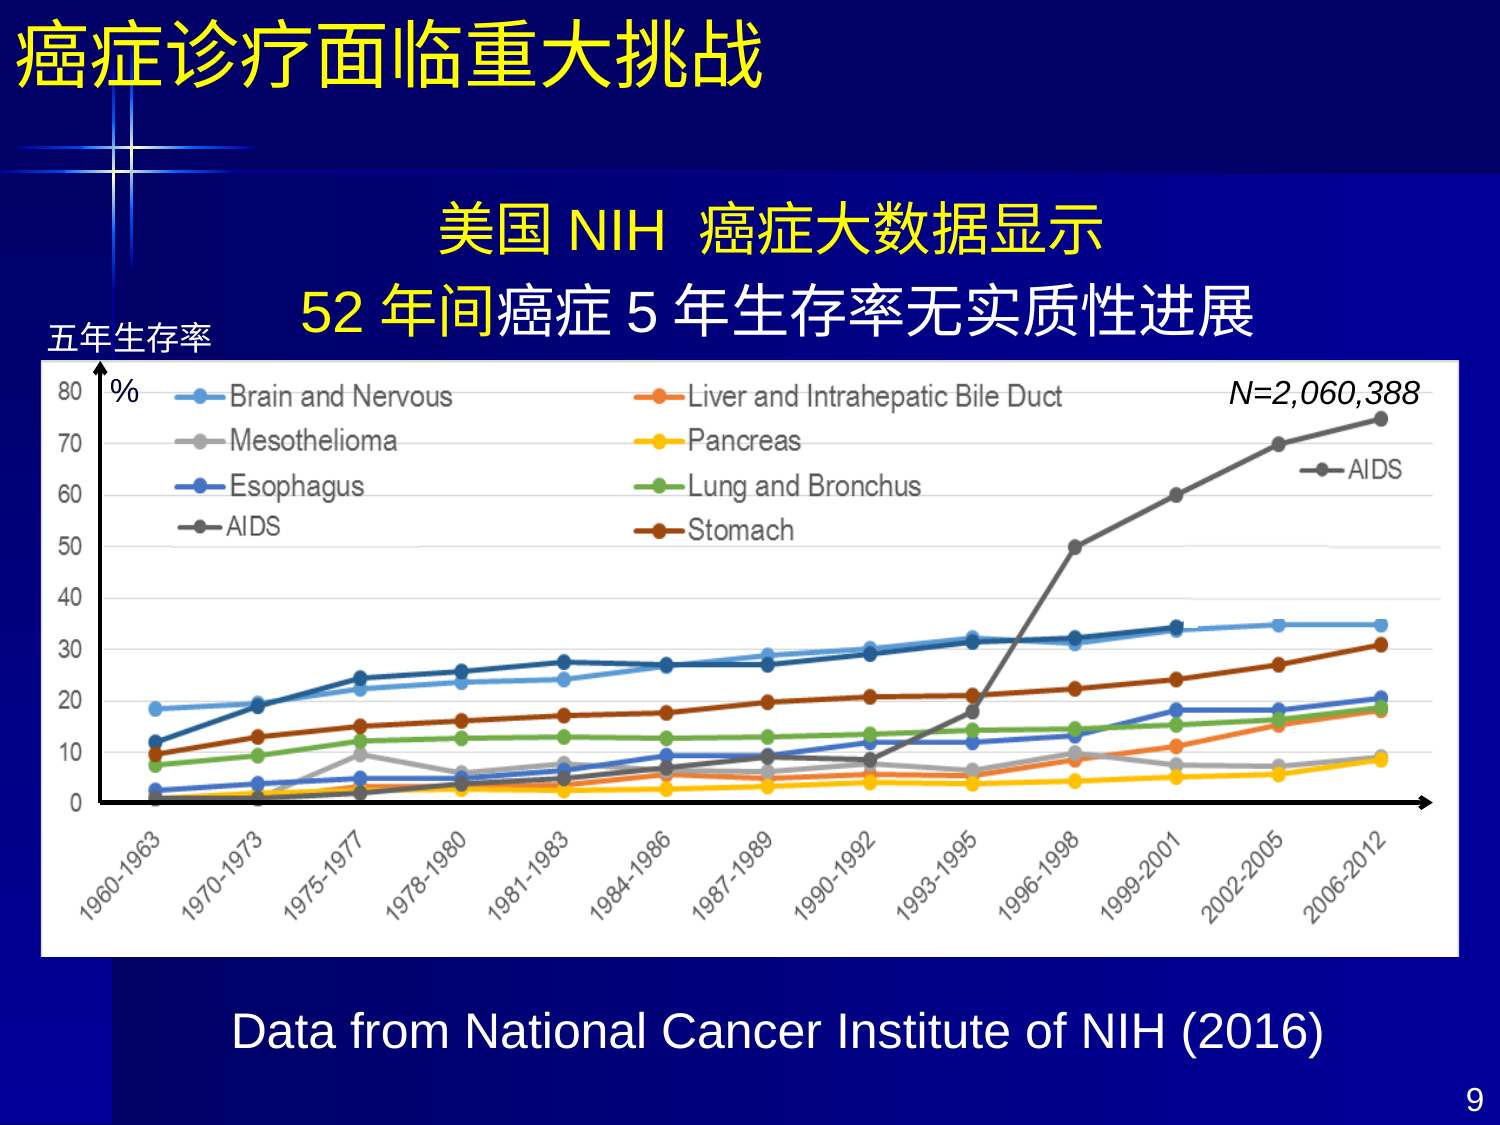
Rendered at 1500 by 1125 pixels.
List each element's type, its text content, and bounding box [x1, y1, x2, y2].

text_box 癌症诊疗面临重大挑战 [0, 0, 1500, 140]
text_box 五年生存率 [5, 309, 254, 365]
picture [40, 360, 1460, 957]
text_box 美国NIH 癌症大数据显示 52年间癌症5年生存率无实质性进展 [285, 184, 1271, 353]
text_box Data from National Cancer Institute of NIH (2016) [123, 991, 1433, 1067]
